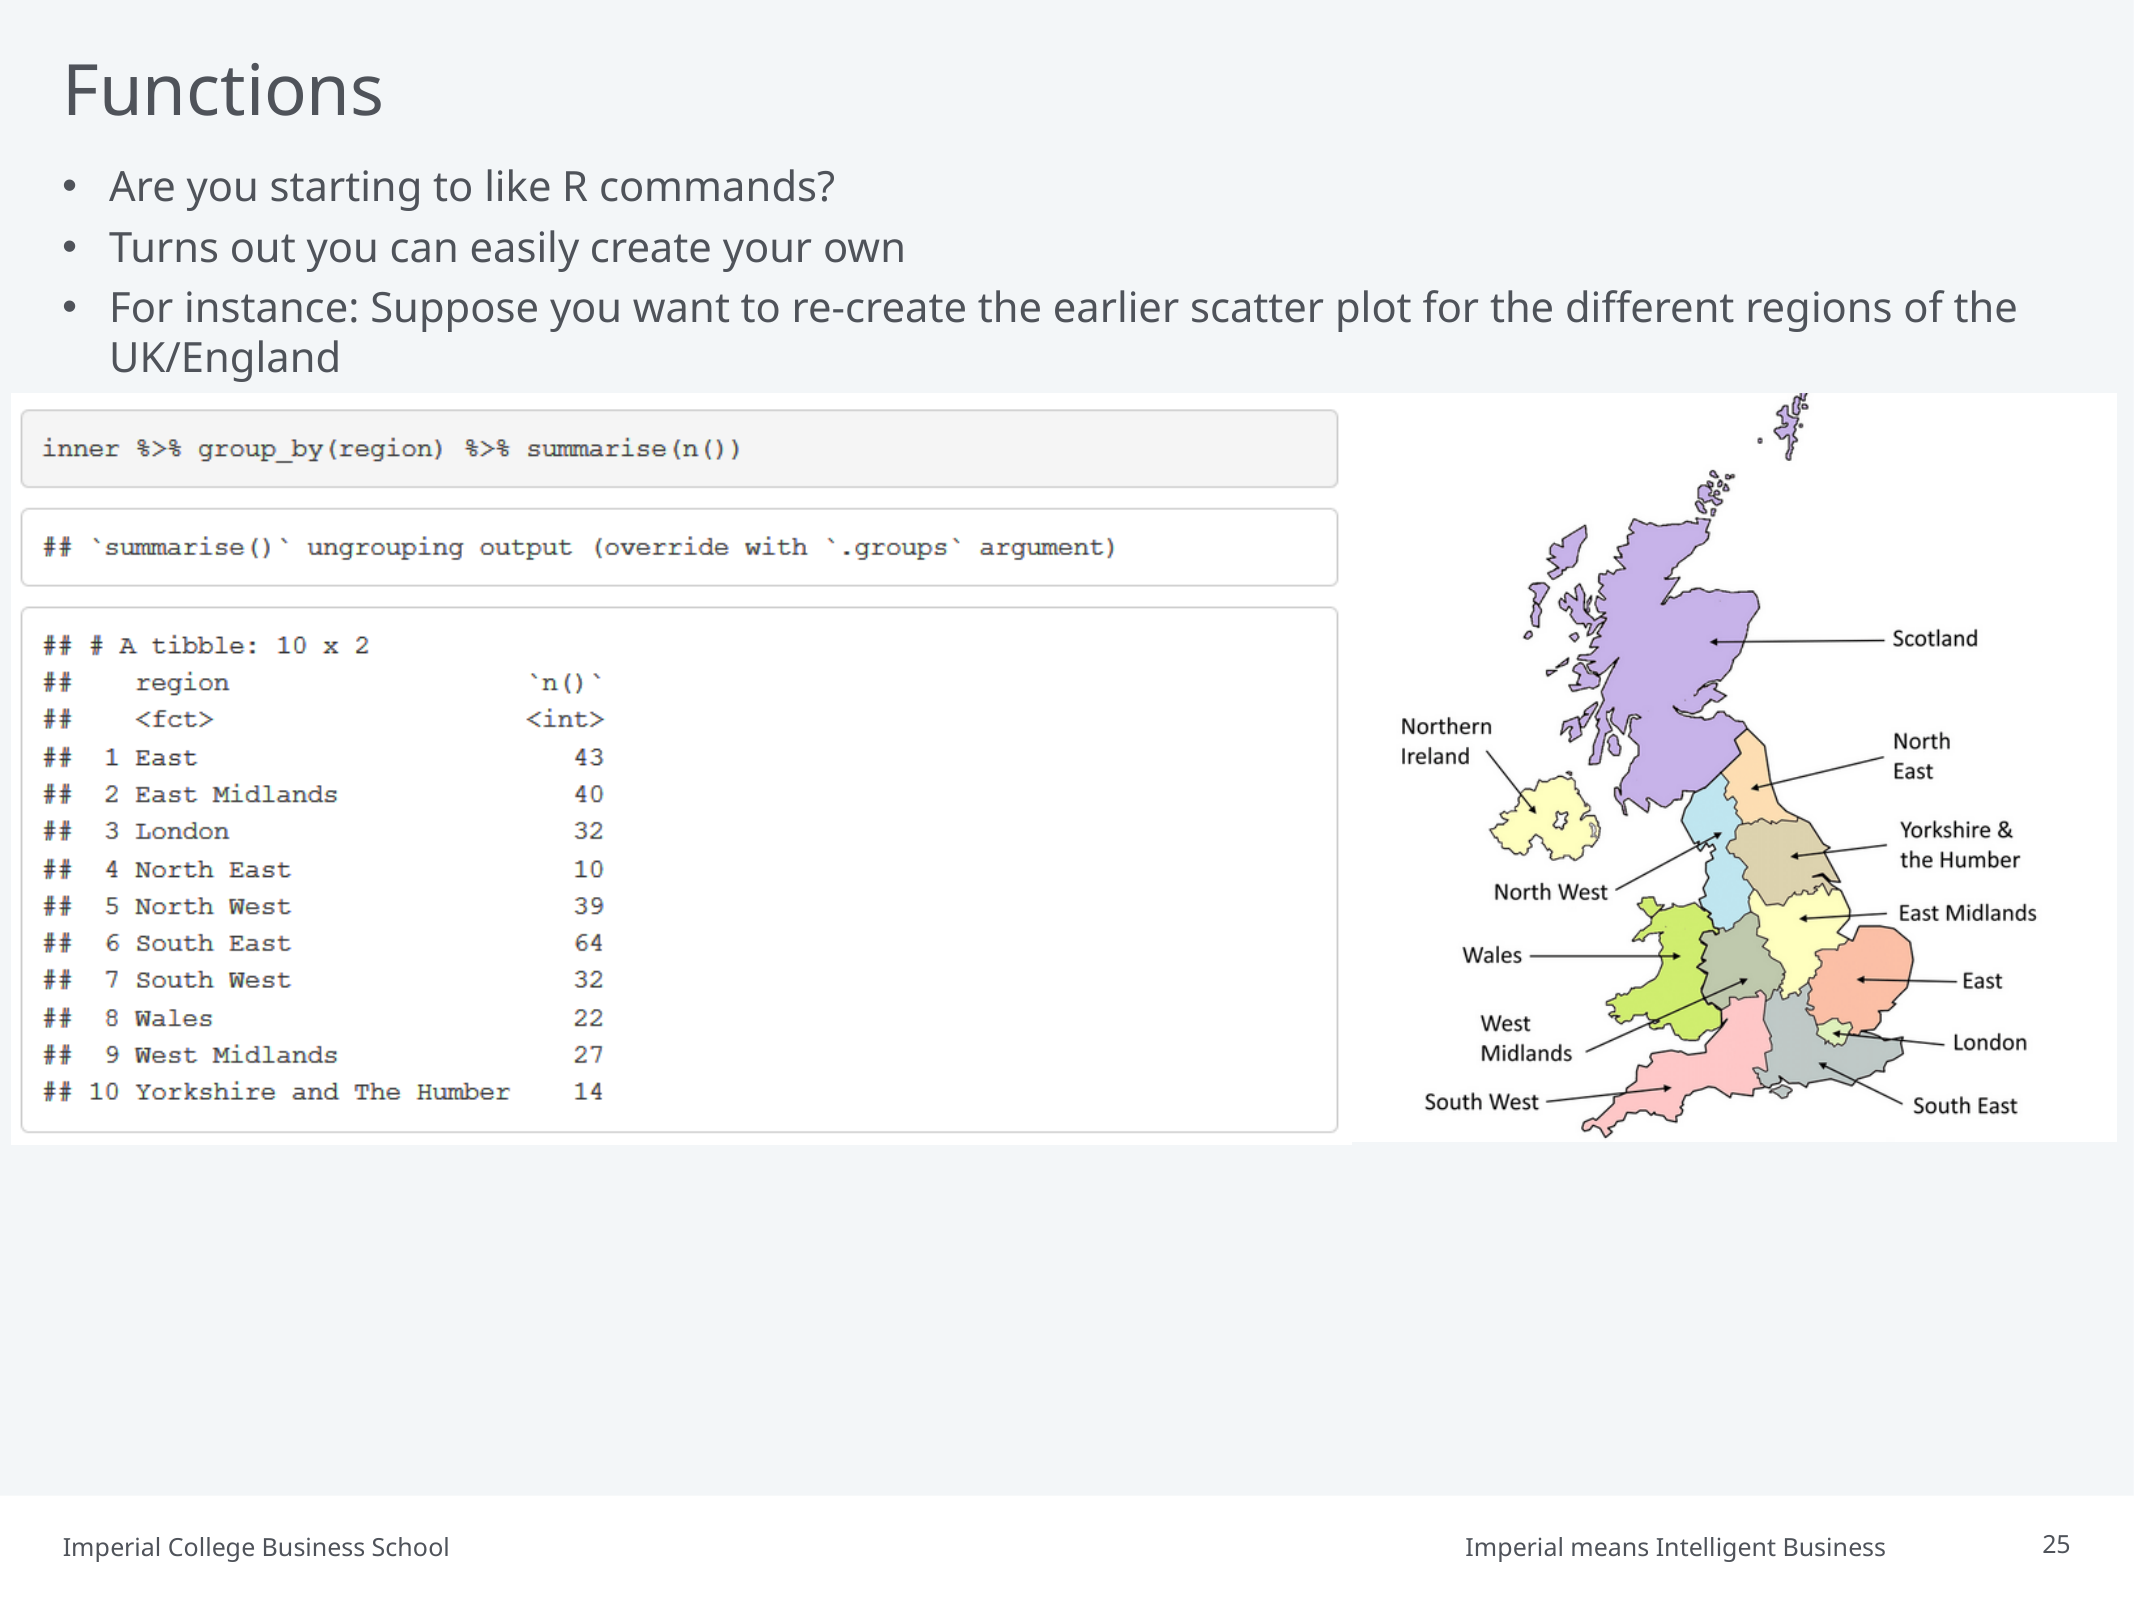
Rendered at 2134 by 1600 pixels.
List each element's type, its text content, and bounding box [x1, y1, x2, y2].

picture [11, 393, 2117, 1145]
title Functions [62, 50, 2071, 160]
text_box Are you starting to like R commands? Turns out you can easily create your own For instance: Suppose you want to re-create the earlier scatter plot for the different regions of the UK/England [62, 160, 2134, 442]
